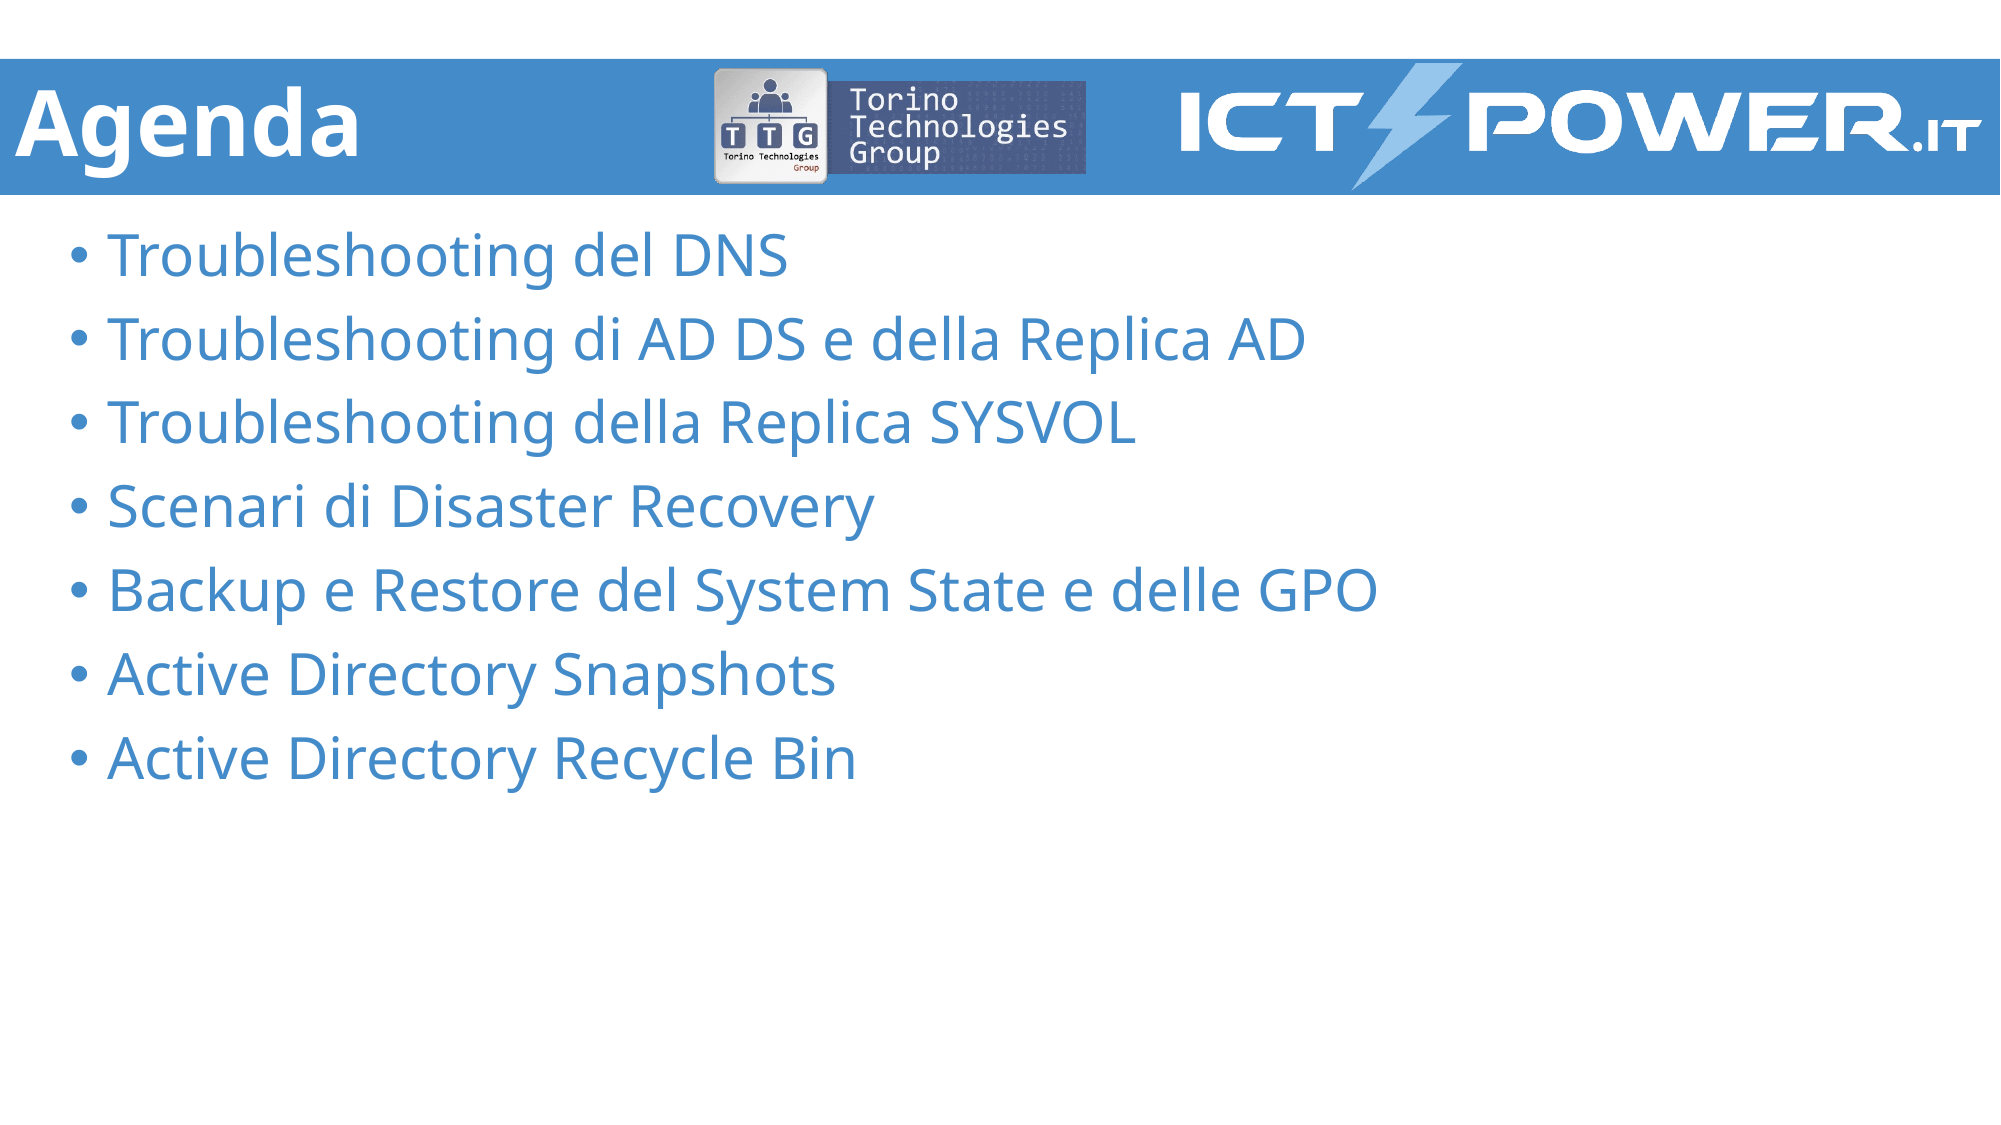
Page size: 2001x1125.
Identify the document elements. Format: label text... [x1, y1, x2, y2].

list Troubleshooting del DNS Troubleshooting di AD DS e della Replica AD Troubleshooting della Replica SYSVOL Scenari di Disaster Recovery Backup e Restore del System State e delle GPO Active Directory Snapshots Active Directory Recycle Bin [55, 218, 1945, 1075]
picture [714, 68, 1086, 184]
picture [1181, 63, 1982, 191]
